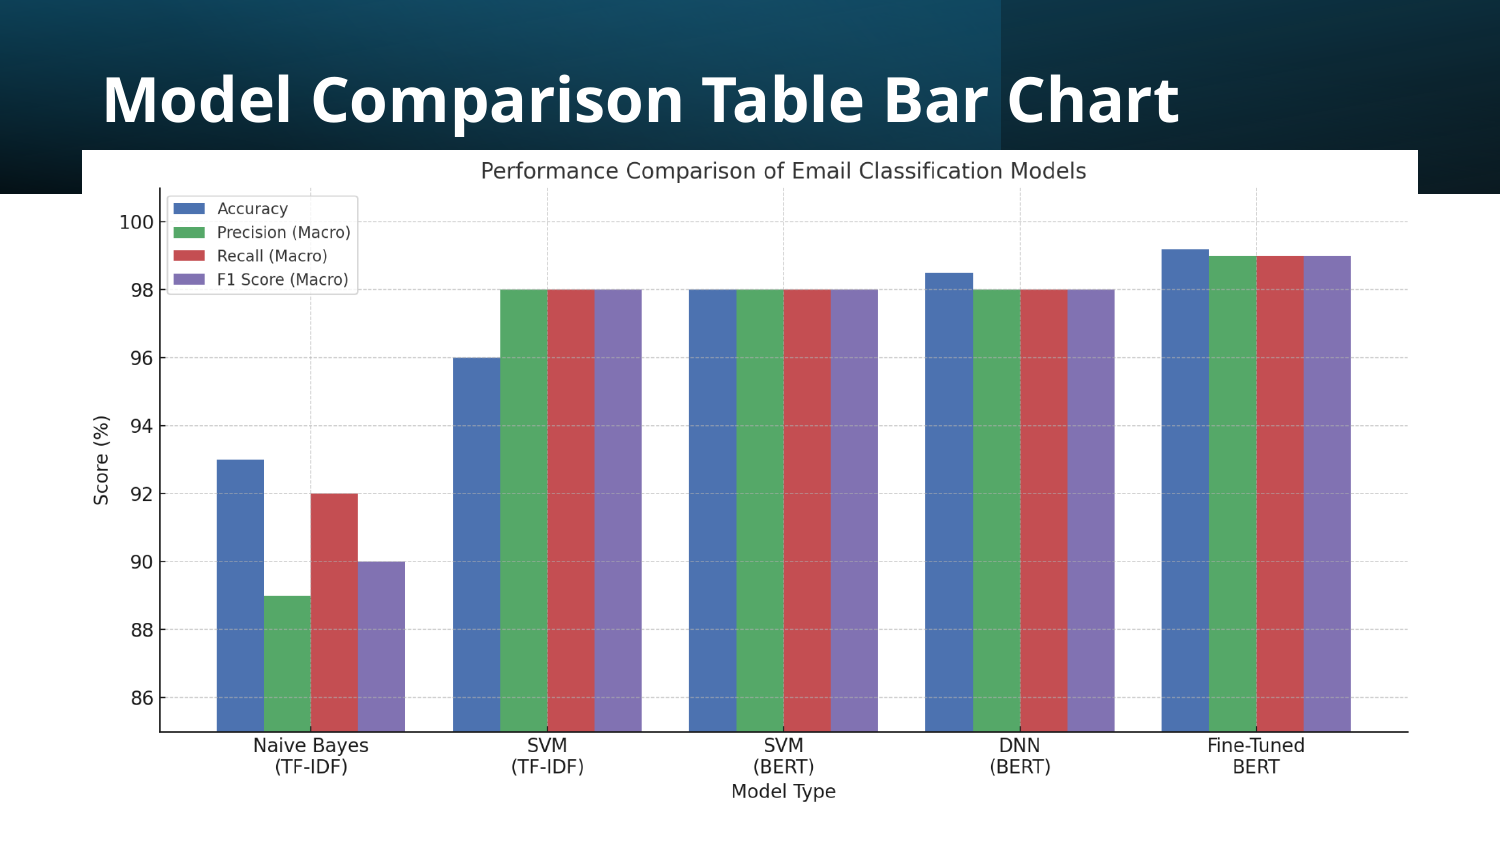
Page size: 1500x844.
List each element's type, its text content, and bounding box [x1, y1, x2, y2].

picture [82, 150, 1418, 814]
text_box [0, 194, 1500, 844]
title Model Comparison Table Bar Chart [86, 30, 1208, 148]
text_box [0, 0, 1500, 194]
